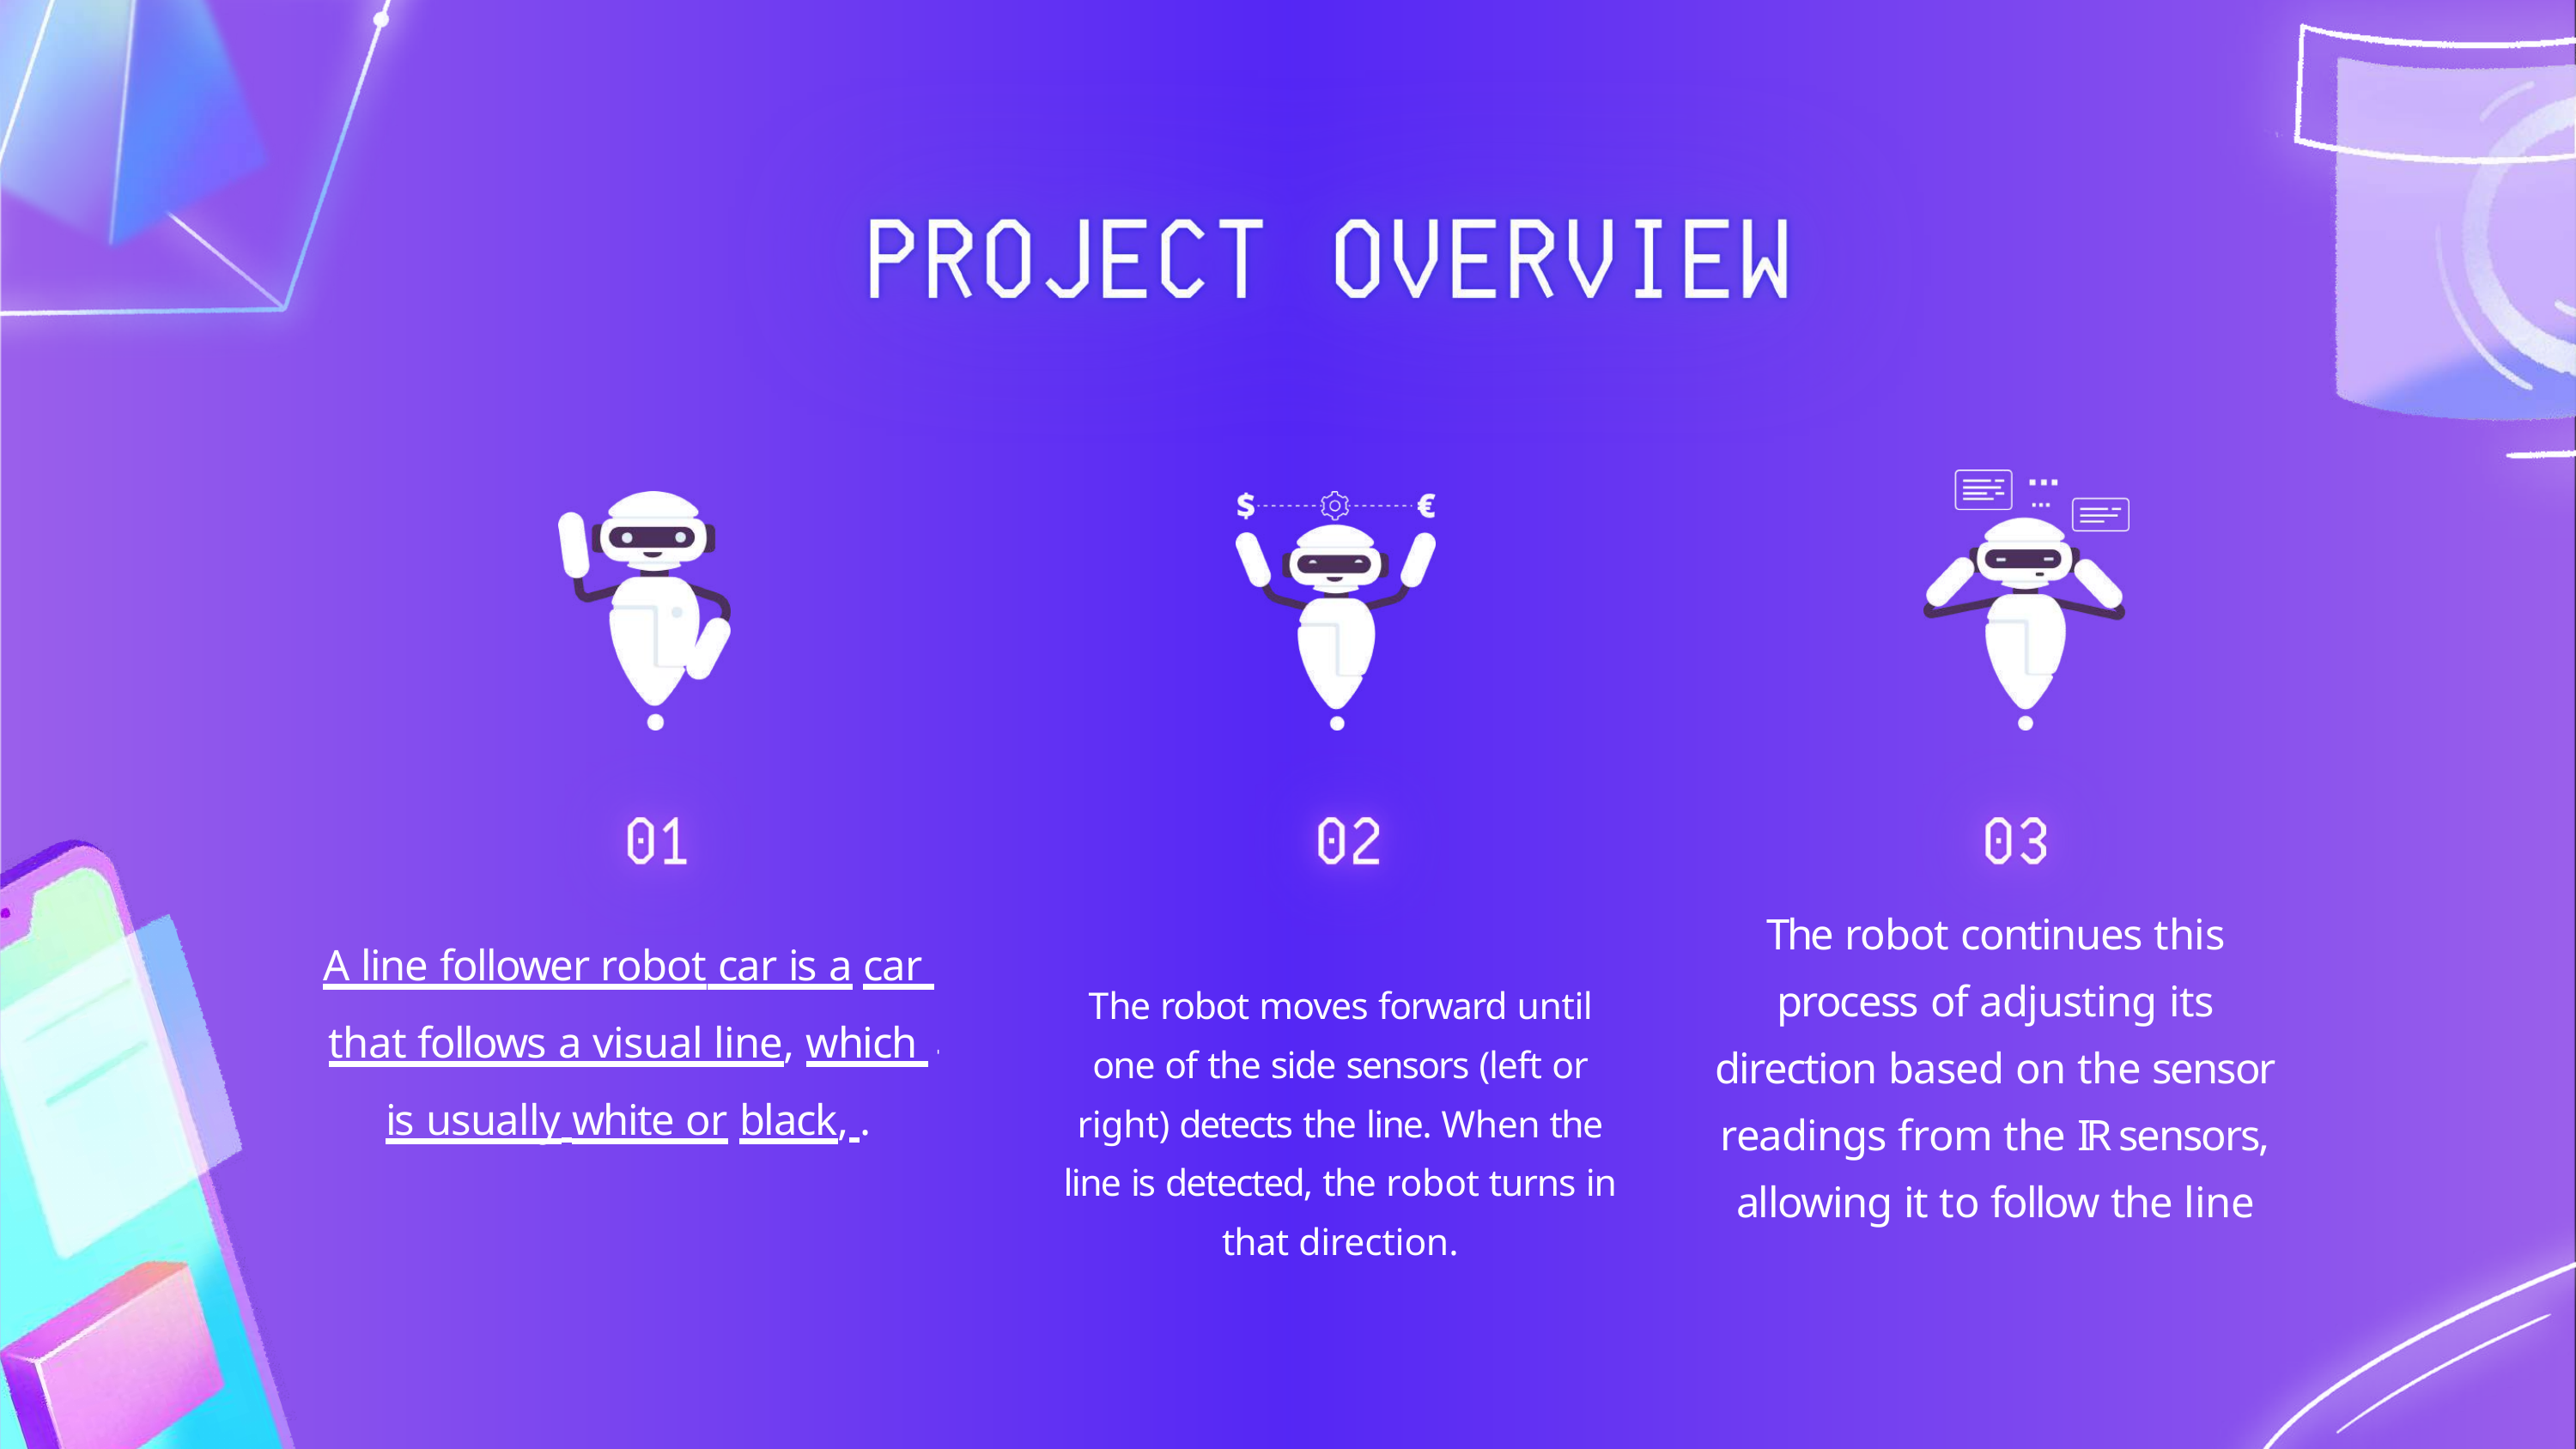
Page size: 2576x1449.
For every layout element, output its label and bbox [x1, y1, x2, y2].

text_box [1133, 655, 2204, 1024]
text_box [0, 0, 2576, 1449]
